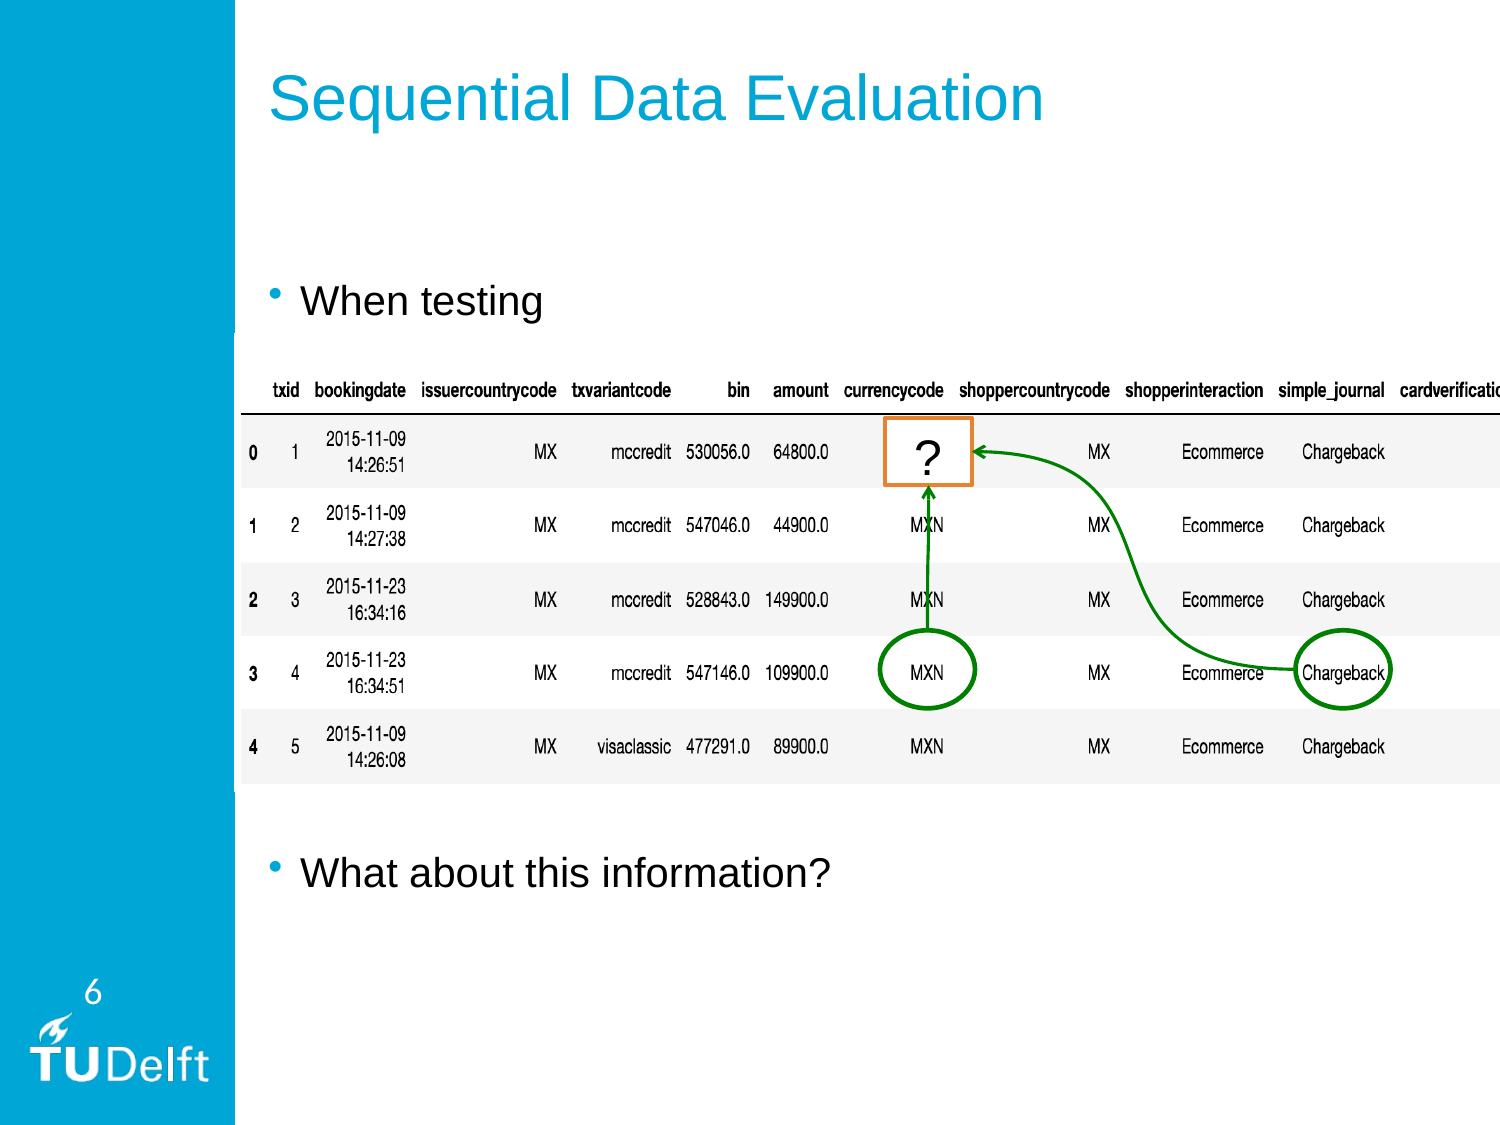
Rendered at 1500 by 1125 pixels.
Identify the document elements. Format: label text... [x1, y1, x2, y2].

list When testing What about this information? [268, 810, 1423, 1061]
picture [235, 333, 1500, 792]
title Sequential Data Evaluation [268, 55, 1423, 231]
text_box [971, 451, 1296, 670]
list When testing What about this information? [268, 271, 1423, 331]
